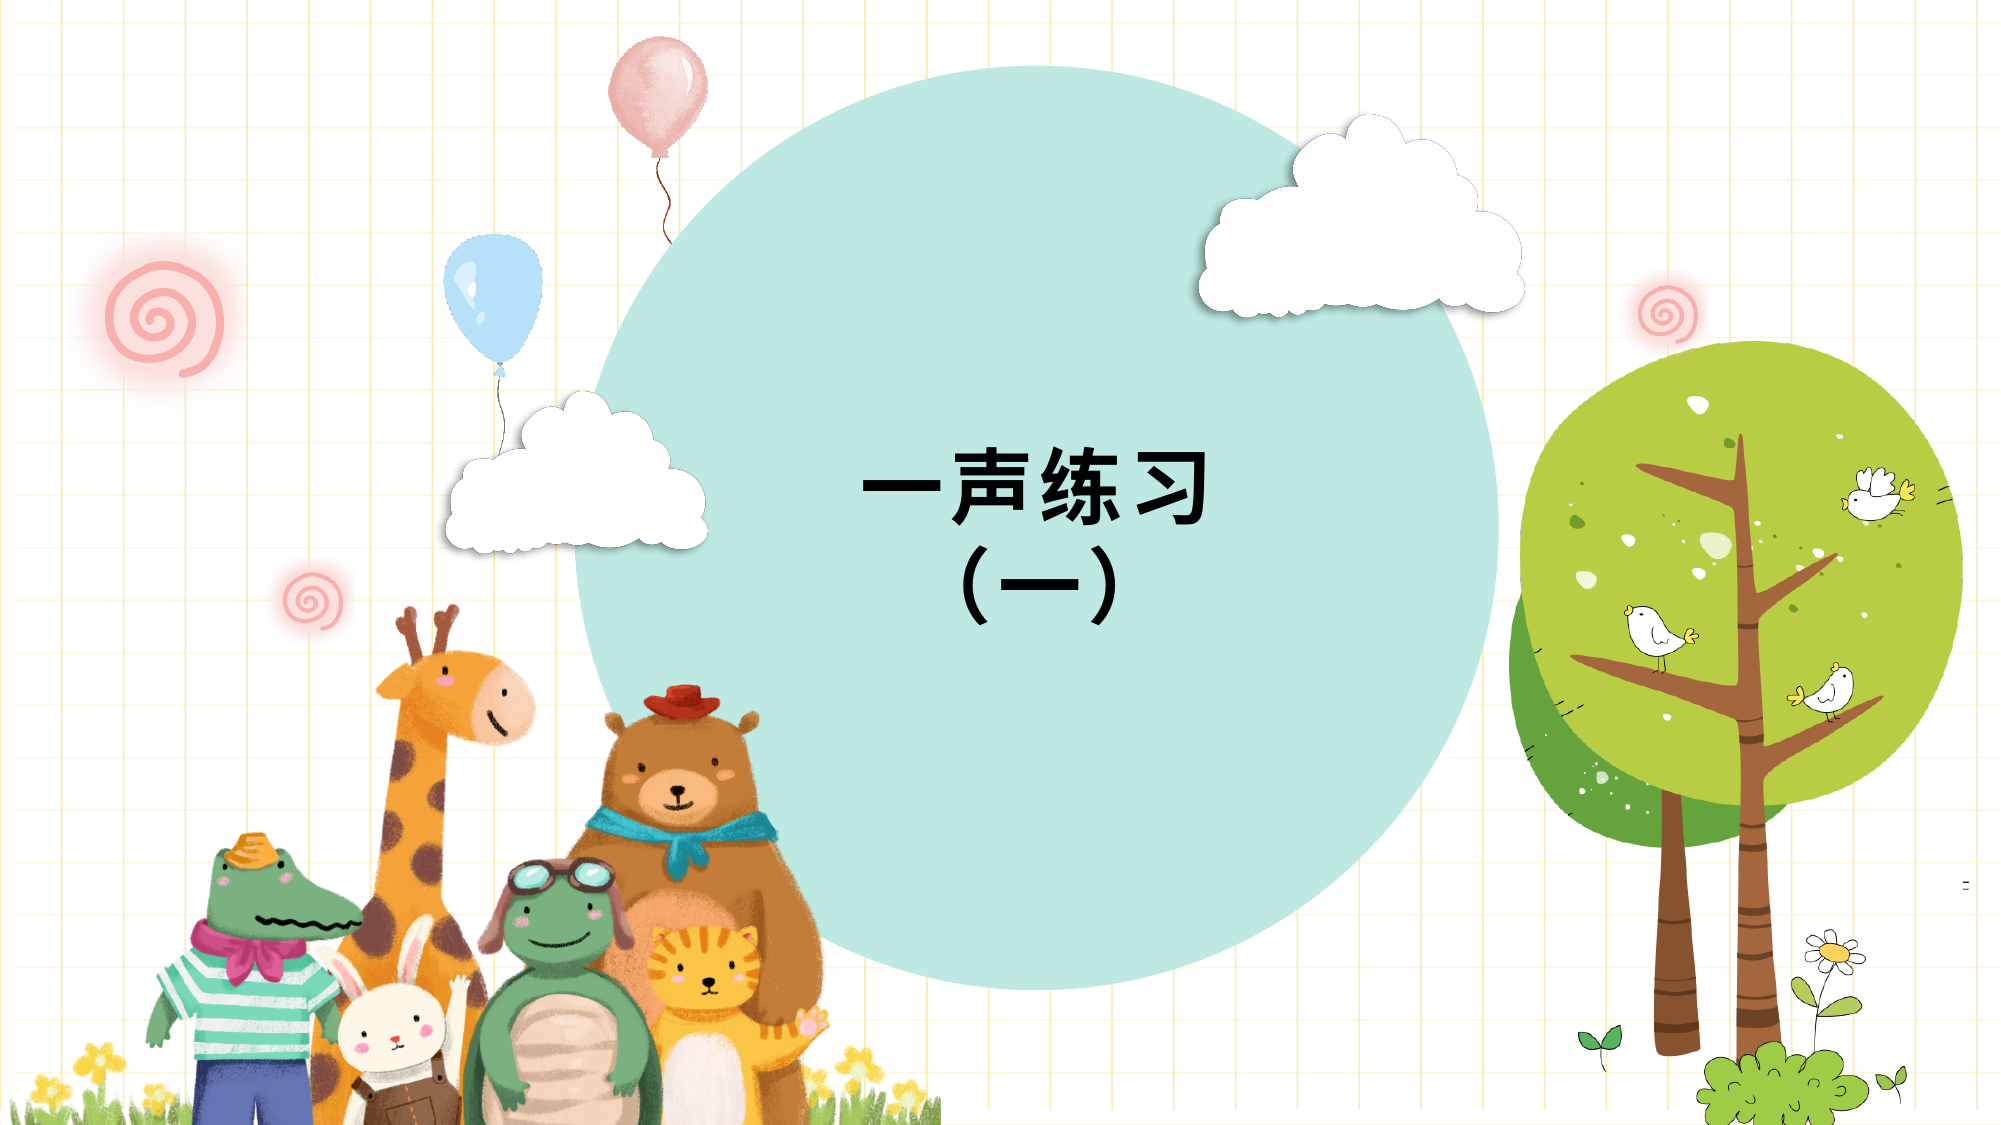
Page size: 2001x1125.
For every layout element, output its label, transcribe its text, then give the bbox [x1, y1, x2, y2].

picture [1198, 114, 1525, 318]
picture [0, 36, 941, 1125]
picture [1326, 267, 2001, 1125]
picture [60, 225, 264, 409]
text_box 一声练习（一） [746, 427, 1334, 643]
